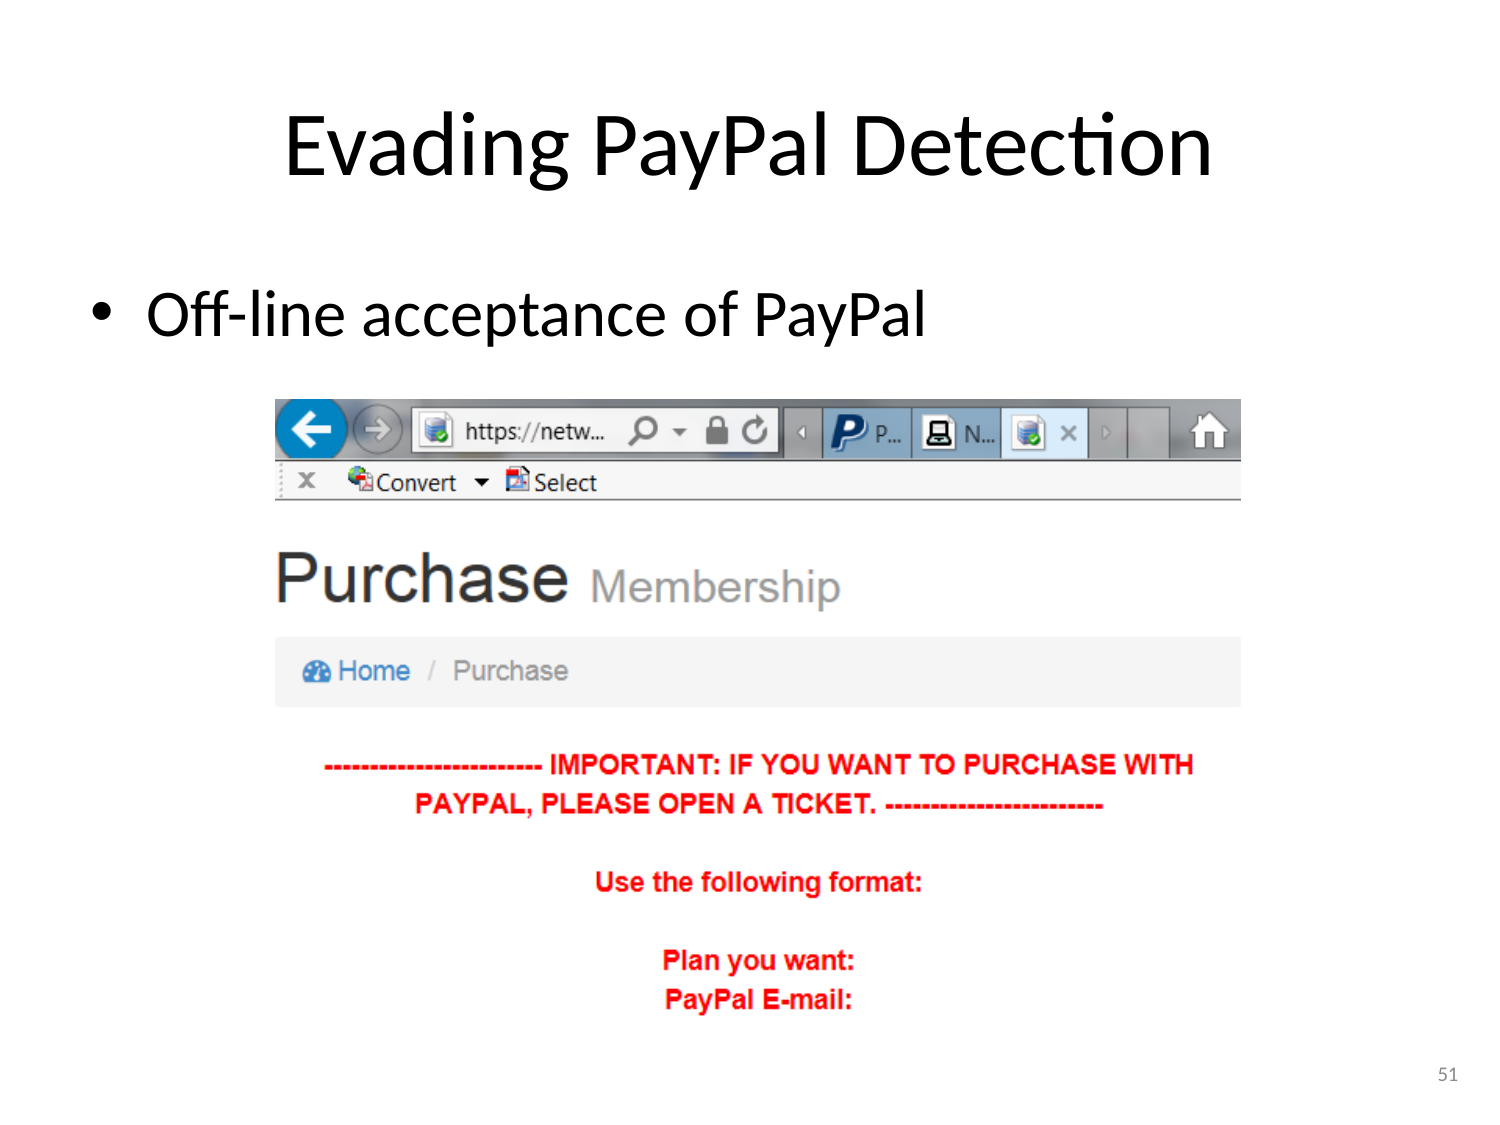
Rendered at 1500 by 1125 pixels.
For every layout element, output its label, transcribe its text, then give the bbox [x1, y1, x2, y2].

title Evading PayPal Detection [75, 45, 1425, 233]
slide_number 51 [1123, 1042, 1474, 1103]
list Off-line acceptance of PayPal [75, 262, 1425, 1005]
picture [292, 411, 331, 448]
picture [274, 399, 1241, 1073]
